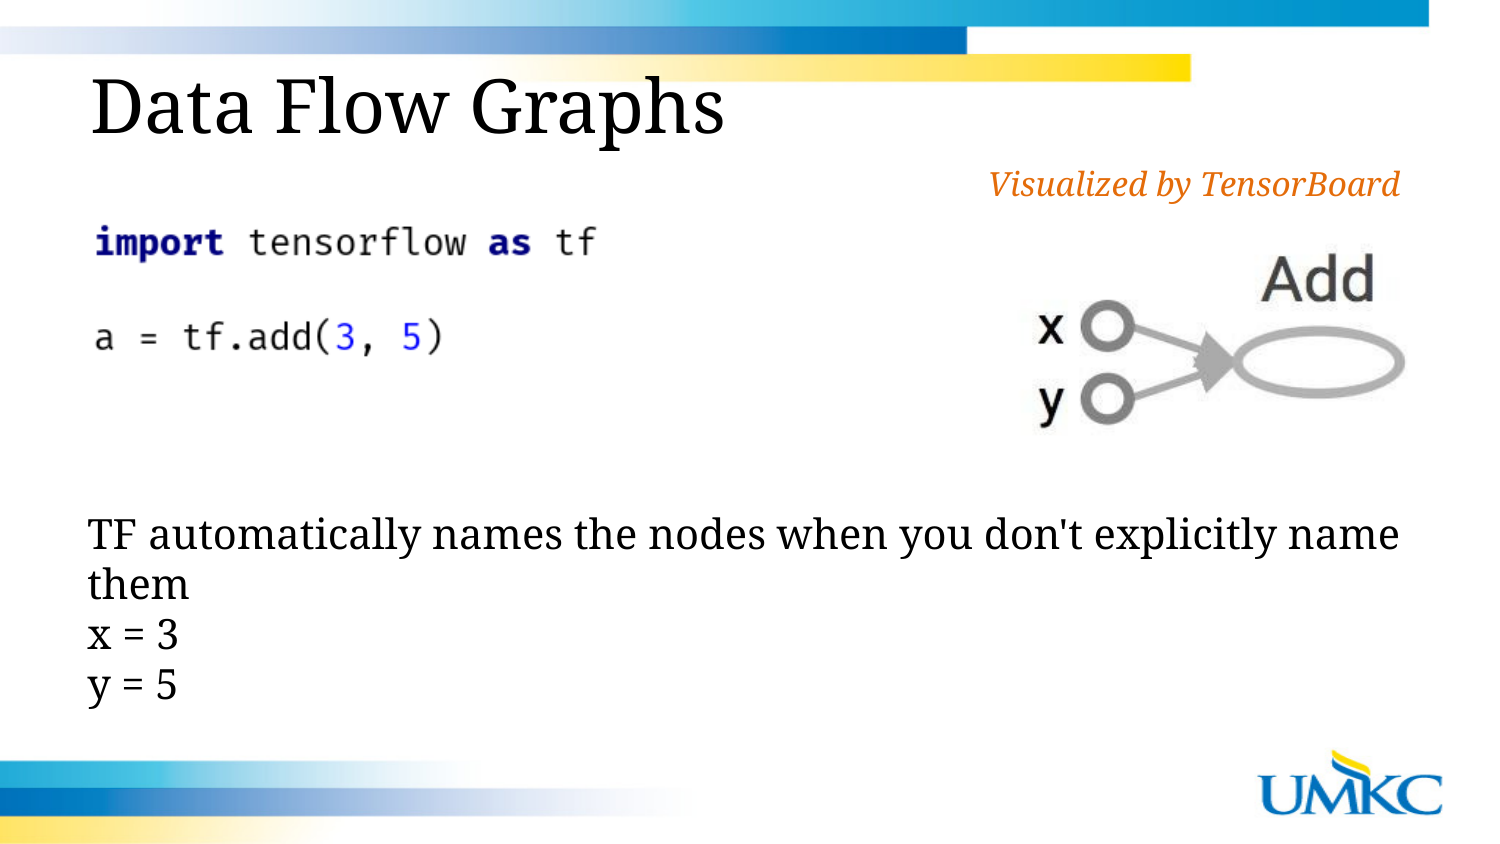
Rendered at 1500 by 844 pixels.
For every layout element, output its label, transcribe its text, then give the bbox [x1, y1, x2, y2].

title Data Flow Graphs [75, 33, 1425, 175]
text_box Visualized by TensorBoard [972, 155, 1416, 210]
picture [0, 0, 1500, 844]
text_box [974, 210, 1490, 486]
text_box TF automatically names the nodes when you don't explicitly name them x = 3 y = 5 [72, 450, 1452, 715]
